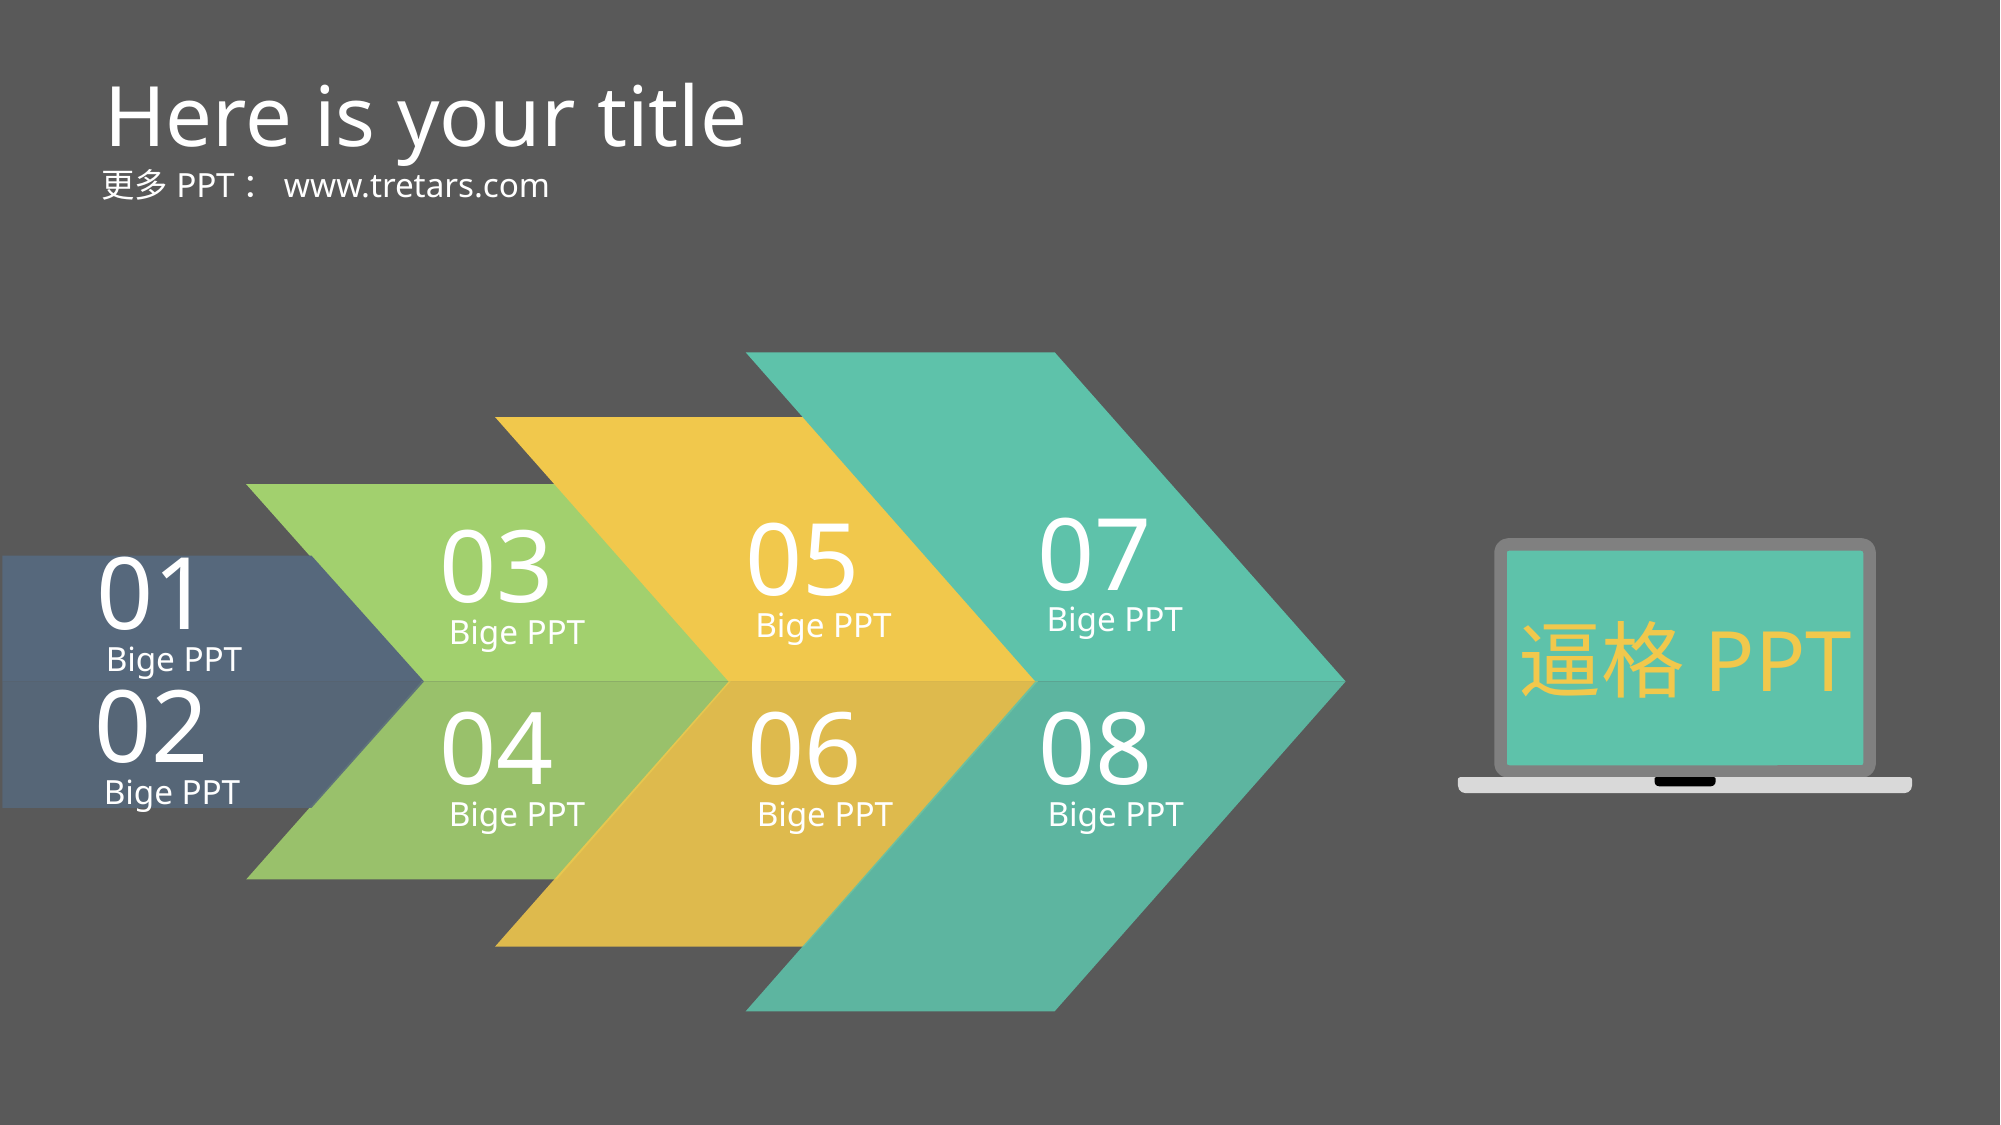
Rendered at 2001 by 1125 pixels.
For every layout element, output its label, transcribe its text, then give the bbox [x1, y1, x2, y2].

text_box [494, 416, 739, 674]
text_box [2, 521, 425, 654]
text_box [245, 676, 493, 880]
text_box Here is your title [89, 55, 763, 171]
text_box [245, 483, 489, 674]
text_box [2, 654, 425, 820]
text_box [745, 676, 1346, 1012]
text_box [1457, 544, 1913, 794]
text_box 更多PPT：www.tretars.com [86, 156, 566, 212]
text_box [745, 351, 1346, 676]
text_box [494, 676, 743, 947]
